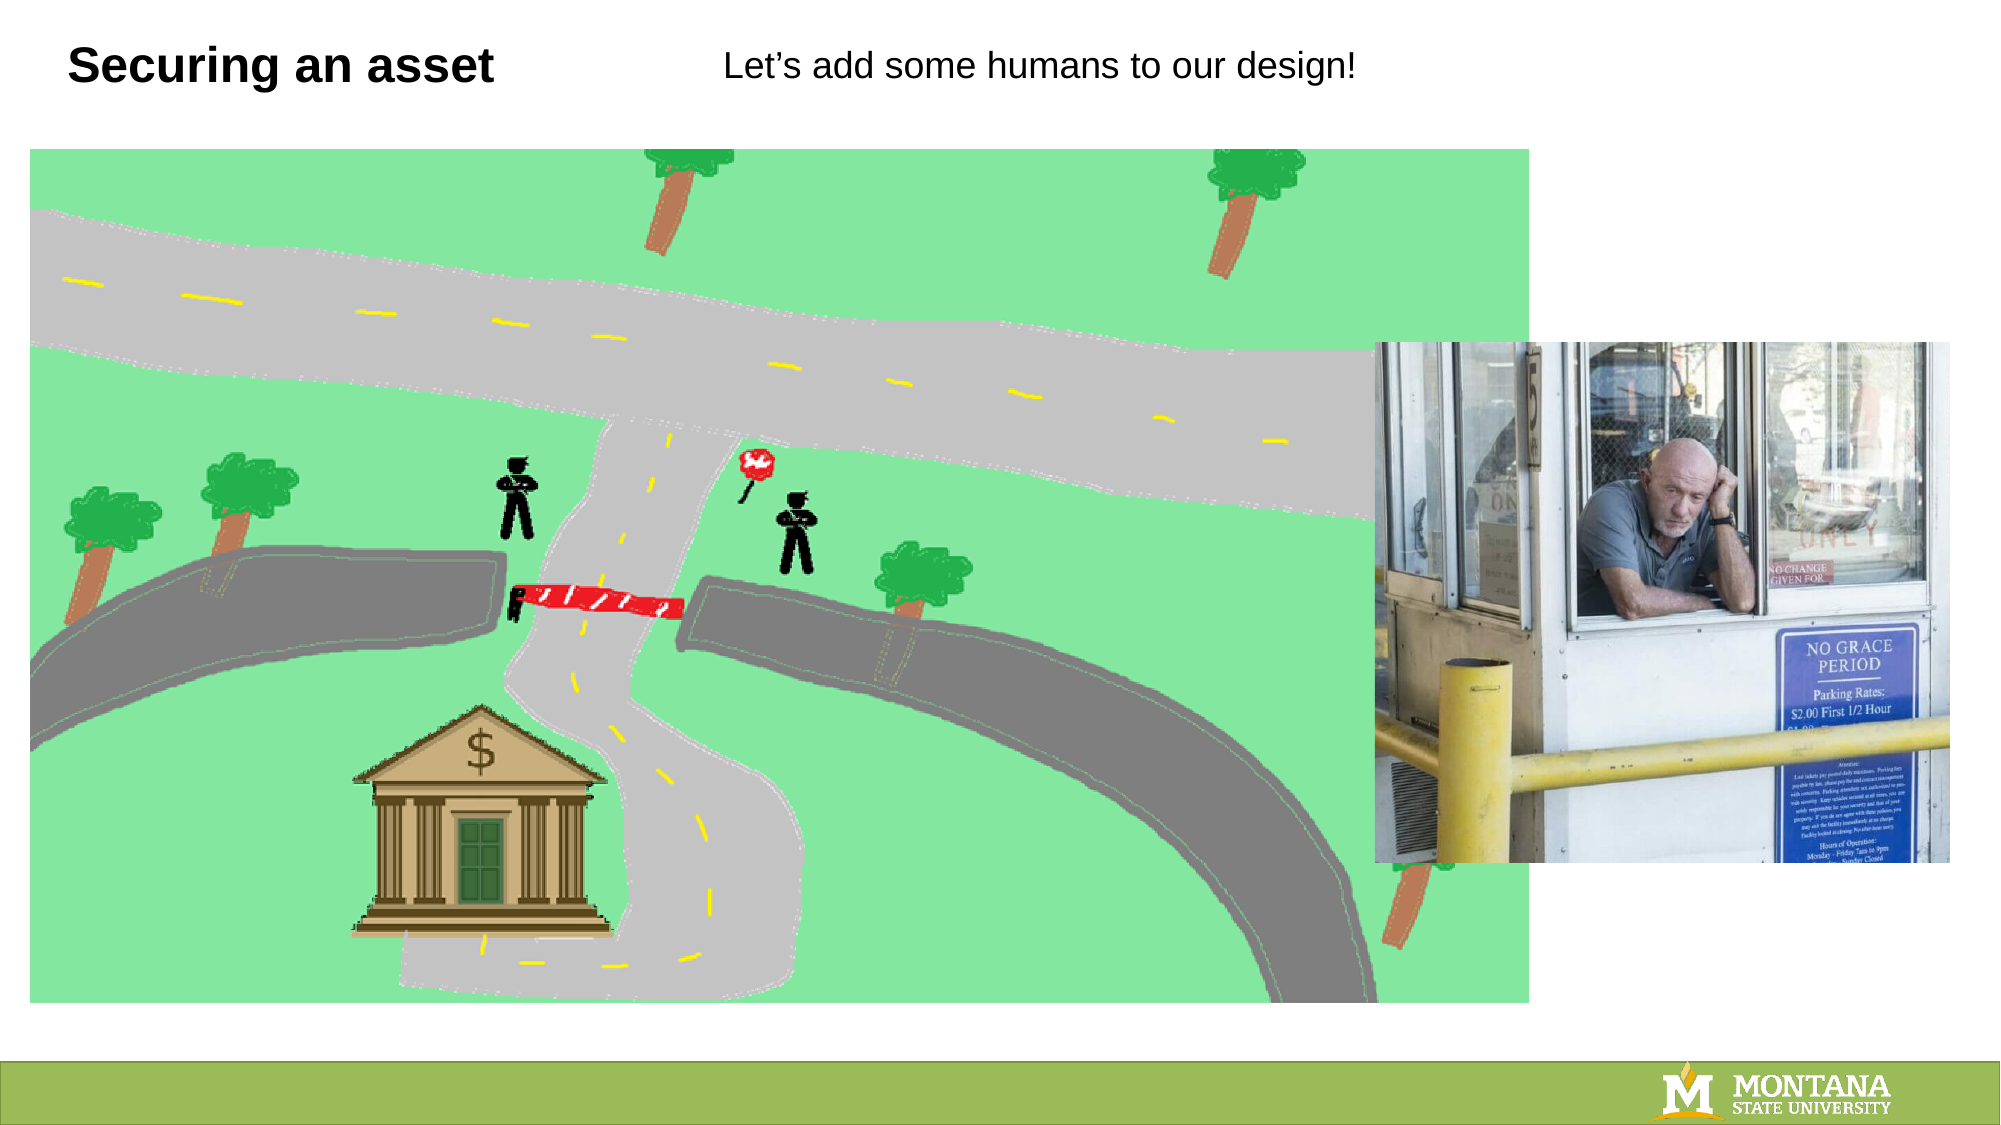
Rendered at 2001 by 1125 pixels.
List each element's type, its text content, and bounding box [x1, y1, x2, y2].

picture [1649, 1060, 1892, 1122]
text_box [0, 1060, 1647, 1125]
text_box Let’s add some humans to our design! [708, 34, 1373, 94]
text_box Securing an asset [52, 24, 510, 100]
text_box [1892, 1060, 2000, 1125]
picture [29, 149, 1951, 1003]
